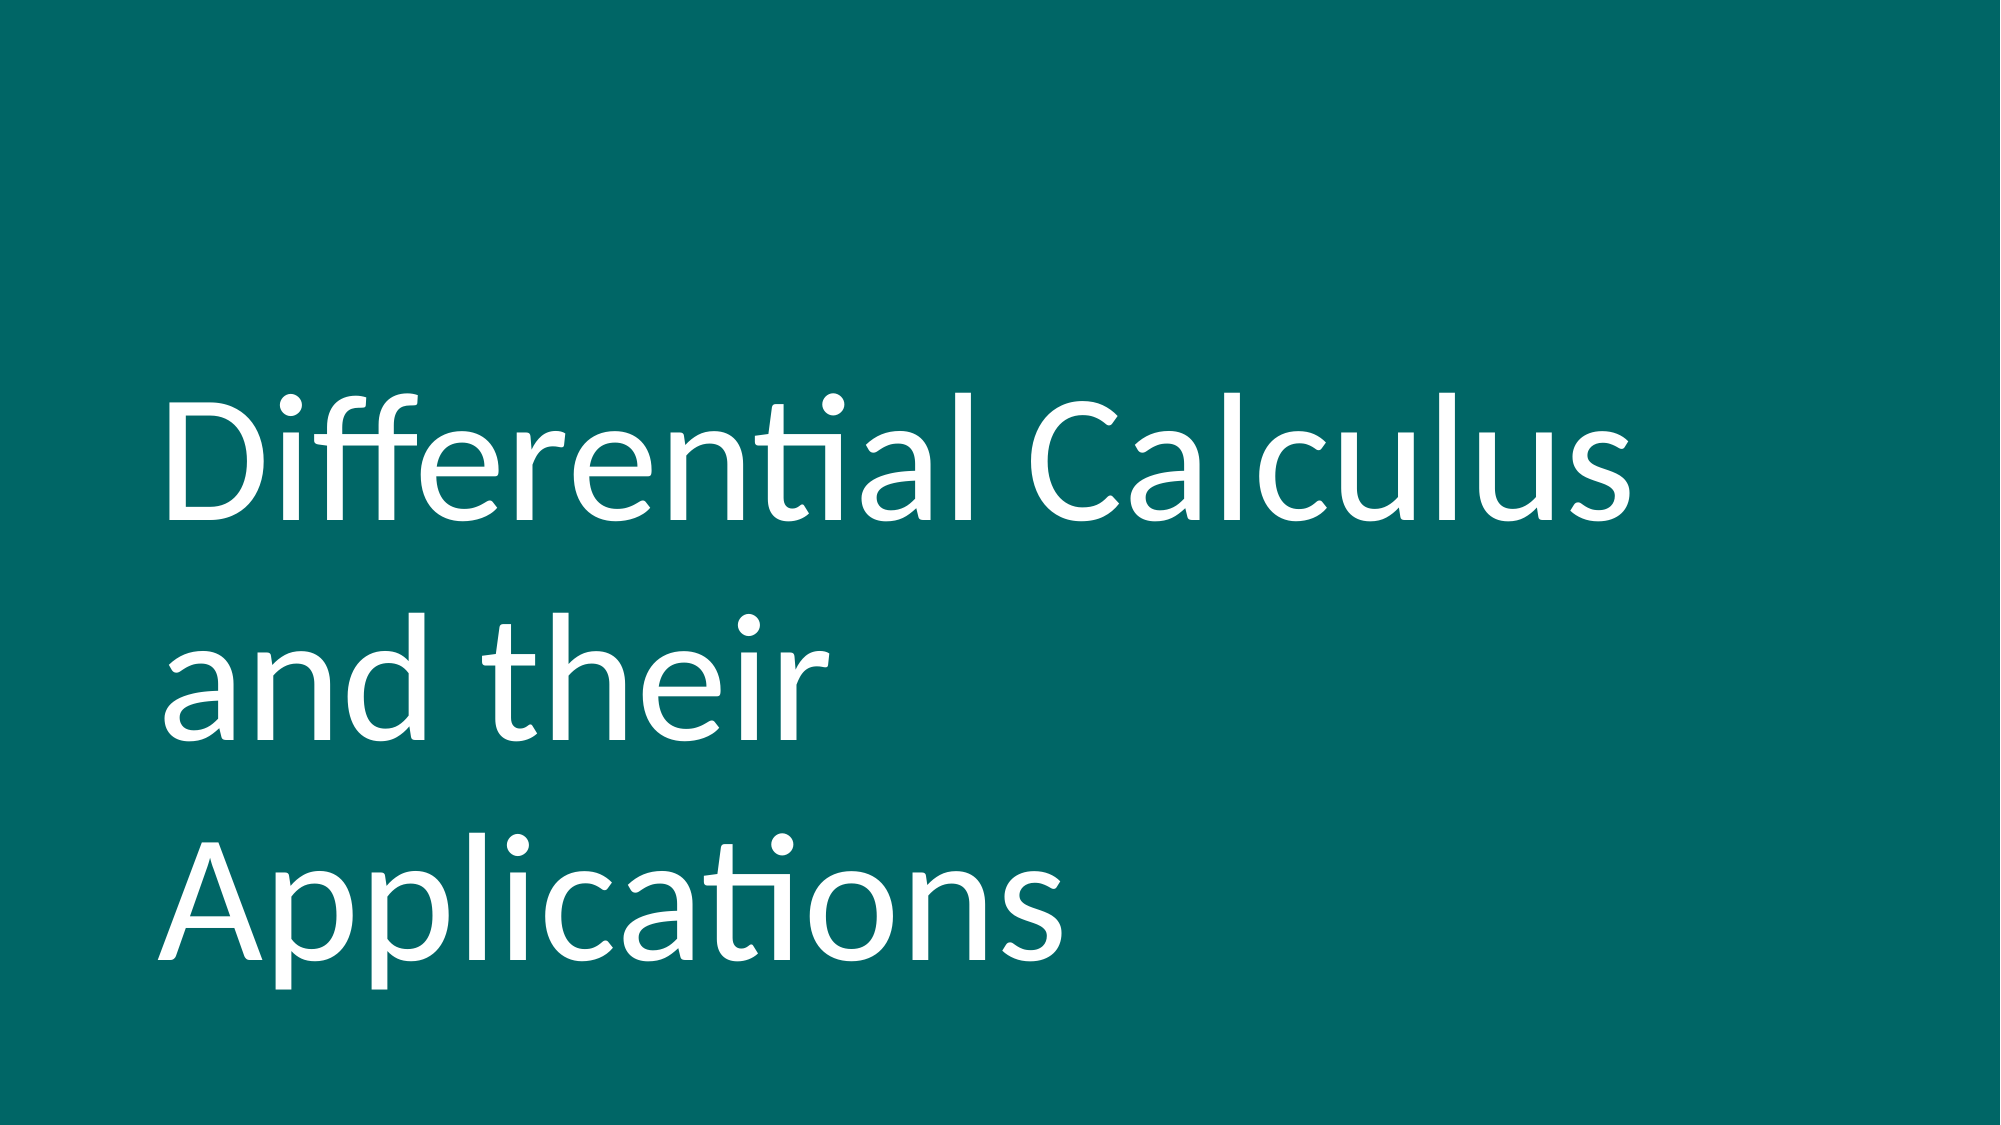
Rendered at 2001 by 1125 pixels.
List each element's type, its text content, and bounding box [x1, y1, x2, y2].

text_box [246, 562, 1818, 1013]
text_box Differential Calculus and their Applications [142, 149, 1799, 1005]
